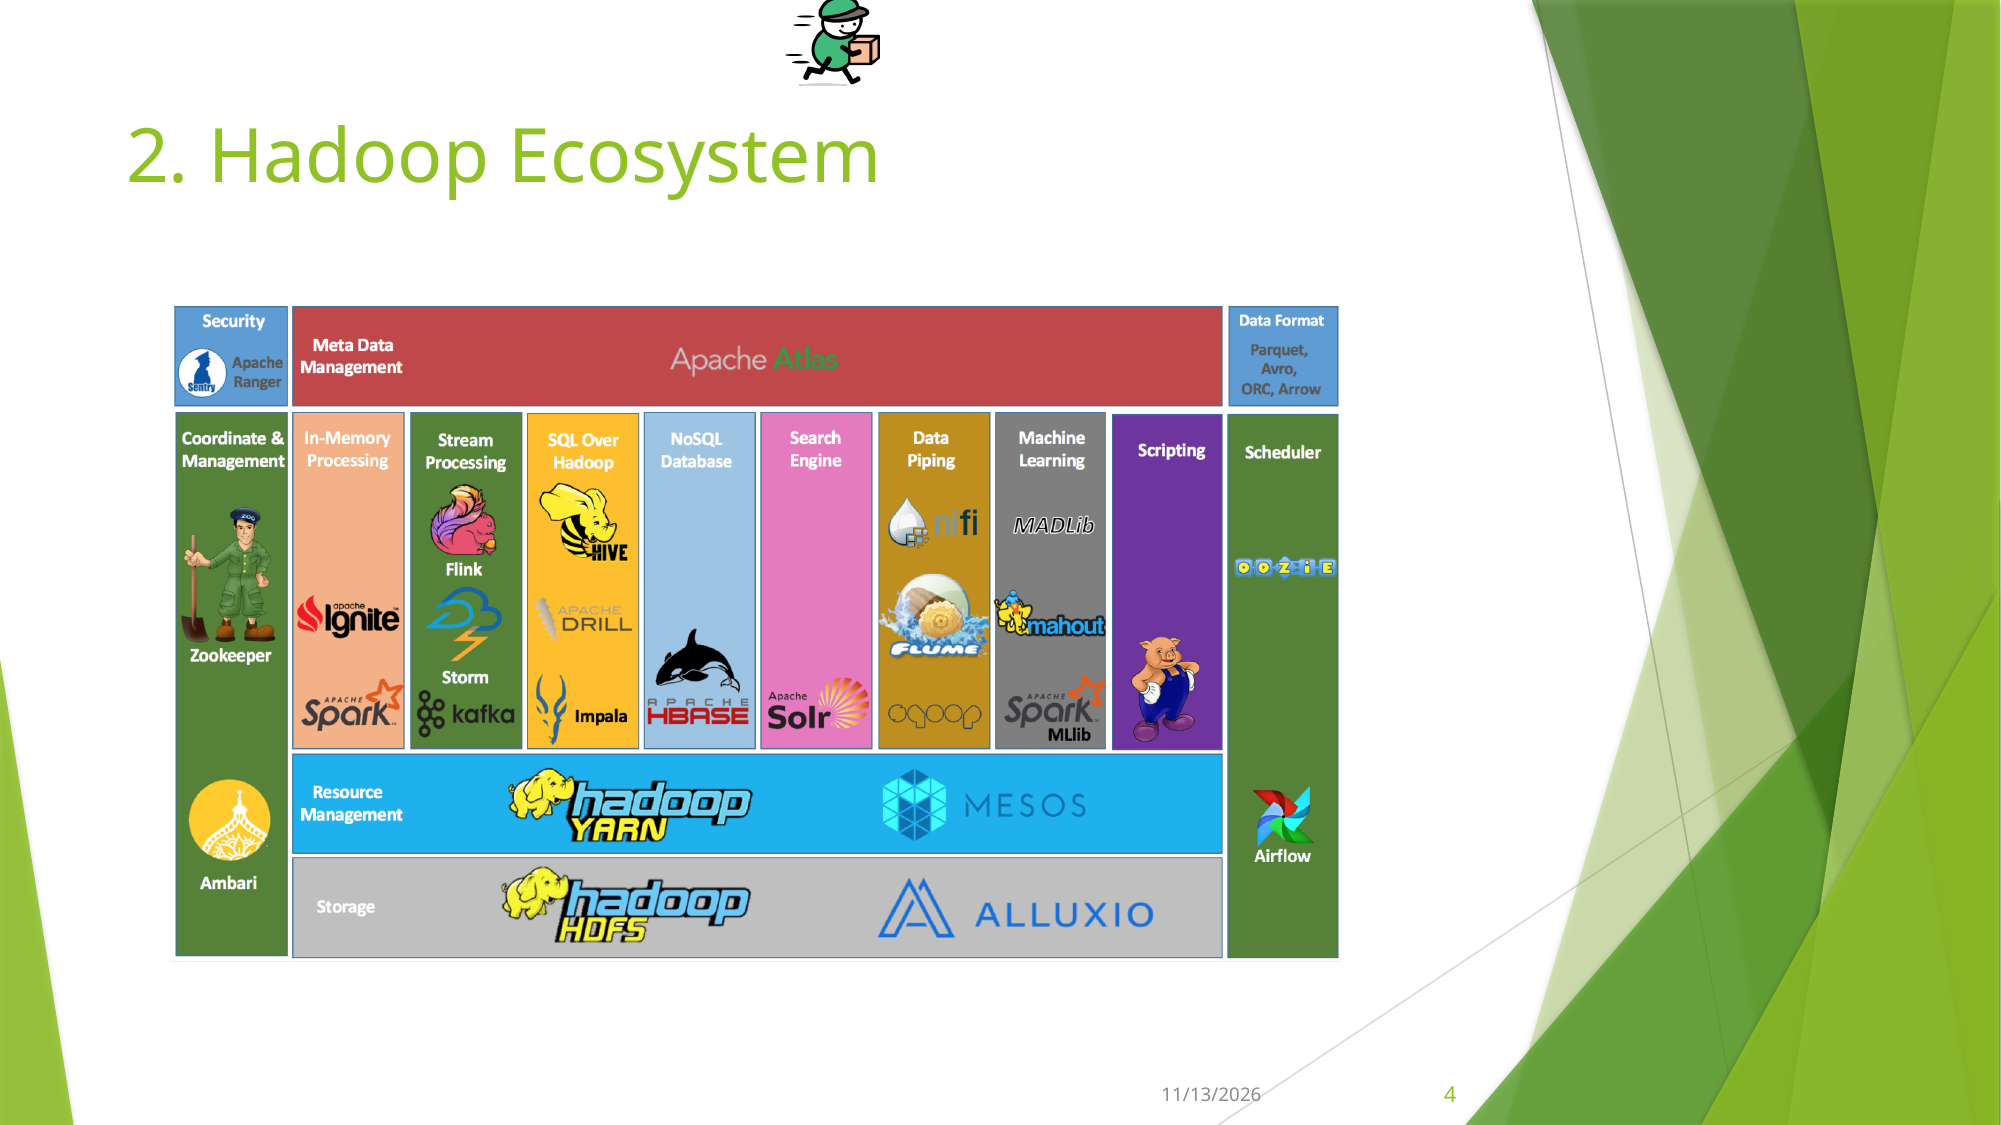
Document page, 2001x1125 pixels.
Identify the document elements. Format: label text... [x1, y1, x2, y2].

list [163, 298, 1347, 967]
picture [785, 0, 880, 86]
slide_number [1126, 1065, 1277, 1125]
title 2. Hadoop Ecosystem [111, 99, 1522, 317]
slide_number 4 [1359, 1065, 1472, 1125]
